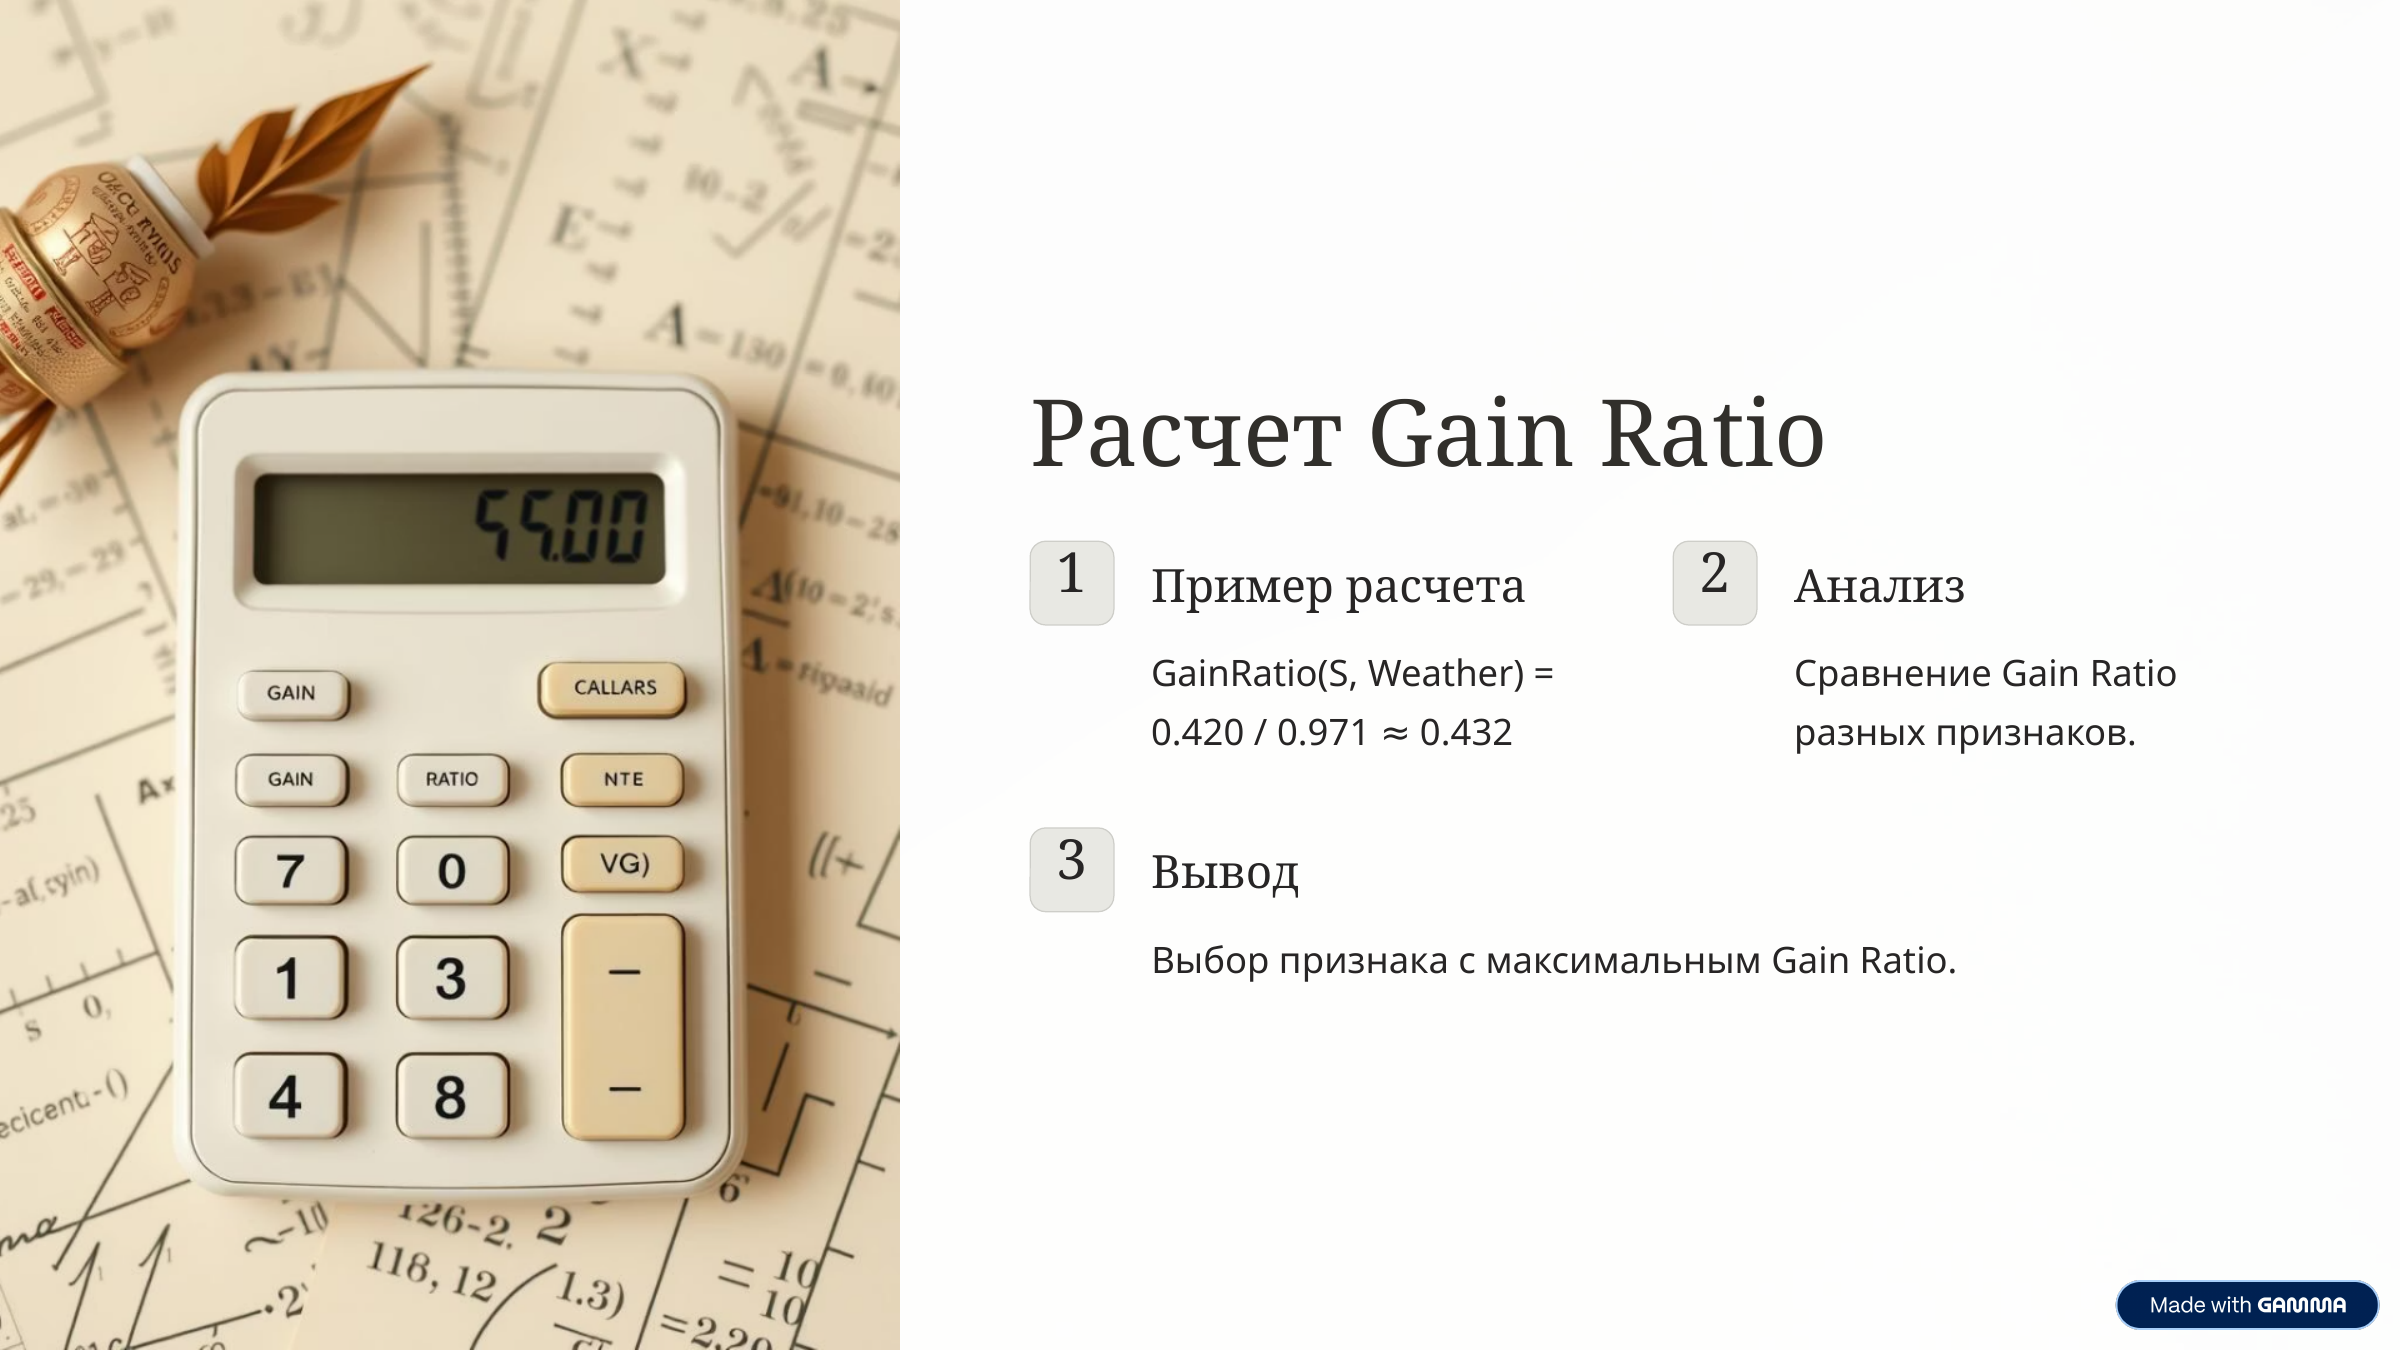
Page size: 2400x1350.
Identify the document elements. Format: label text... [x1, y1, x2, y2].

text_box Сравнение Gain Ratio разных признаков. [1794, 634, 2270, 754]
text_box Анализ [1794, 553, 2260, 613]
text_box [1895, 1173, 2368, 1332]
picture [0, 0, 900, 1350]
text_box 1 [1044, 548, 1100, 618]
text_box [1673, 541, 1757, 625]
picture [2106, 1271, 2389, 1339]
text_box Пример расчета [1151, 553, 1617, 613]
text_box Выбор признака с максимальным Gain Ratio. [1151, 921, 2270, 981]
text_box Расчет Gain Ratio [1030, 369, 1961, 486]
text_box 2 [1687, 548, 1743, 618]
text_box GainRatio(S, Weather) = 0.420 / 0.971 ≈ 0.432 [1151, 634, 1627, 754]
text_box 3 [1044, 834, 1100, 905]
text_box [1030, 541, 1114, 625]
text_box [1030, 827, 1114, 912]
text_box Вывод [1151, 840, 1617, 899]
